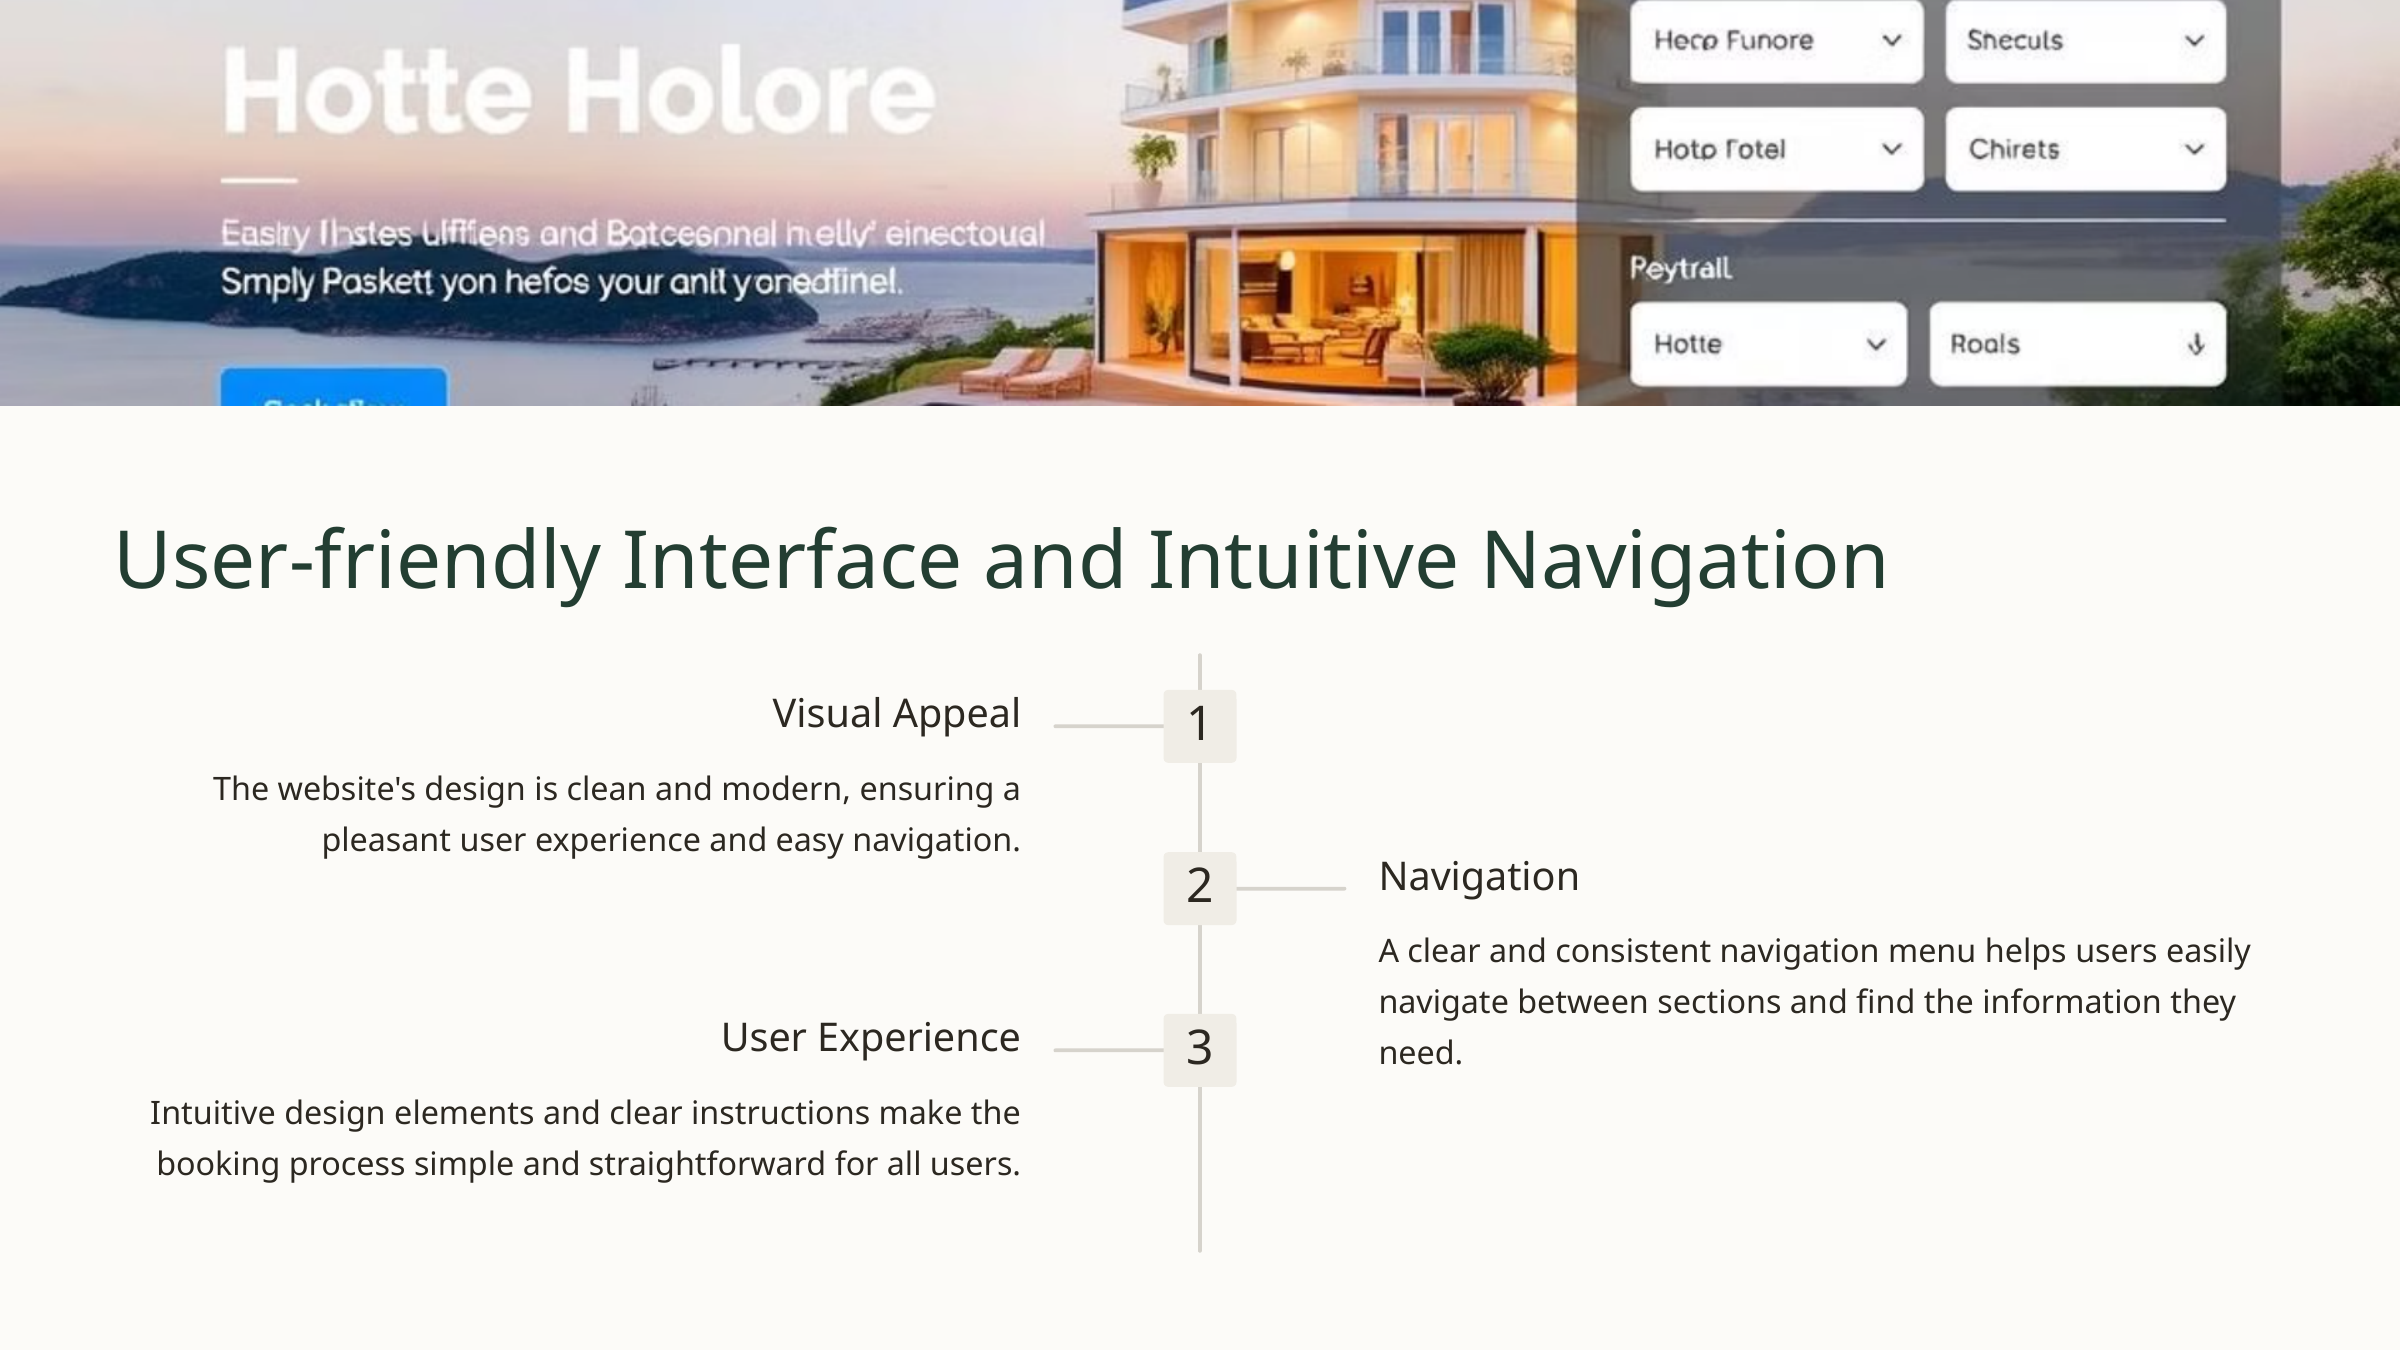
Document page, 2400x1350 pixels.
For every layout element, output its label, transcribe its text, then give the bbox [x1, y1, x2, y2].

text_box The website's design is clean and modern, ensuring a pleasant user experience and easy navigation. [113, 755, 1022, 860]
text_box 3 [1188, 1026, 1212, 1075]
text_box A clear and consistent navigation menu helps users easily navigate between sections and find the information they need. [1378, 918, 2287, 1074]
text_box [1163, 1013, 1237, 1087]
text_box [1163, 689, 1237, 763]
text_box 2 [1188, 864, 1212, 913]
text_box [1198, 653, 1202, 689]
text_box User Experience [615, 1009, 1022, 1061]
picture [0, 0, 2400, 406]
text_box 1 [1189, 701, 1211, 751]
text_box User-friendly Interface and Intuitive Navigation [113, 503, 1848, 605]
text_box [1198, 1087, 1202, 1253]
text_box [1198, 926, 1202, 1013]
text_box Navigation [1378, 848, 1785, 899]
text_box [1237, 886, 1347, 891]
text_box [1163, 852, 1237, 926]
text_box Visual Appeal [615, 685, 1022, 737]
text_box Intuitive design elements and clear instructions make the booking process simple and straightforward for all users. [113, 1080, 1022, 1184]
text_box [1053, 724, 1163, 729]
text_box [1053, 1048, 1163, 1053]
text_box [1198, 763, 1202, 852]
